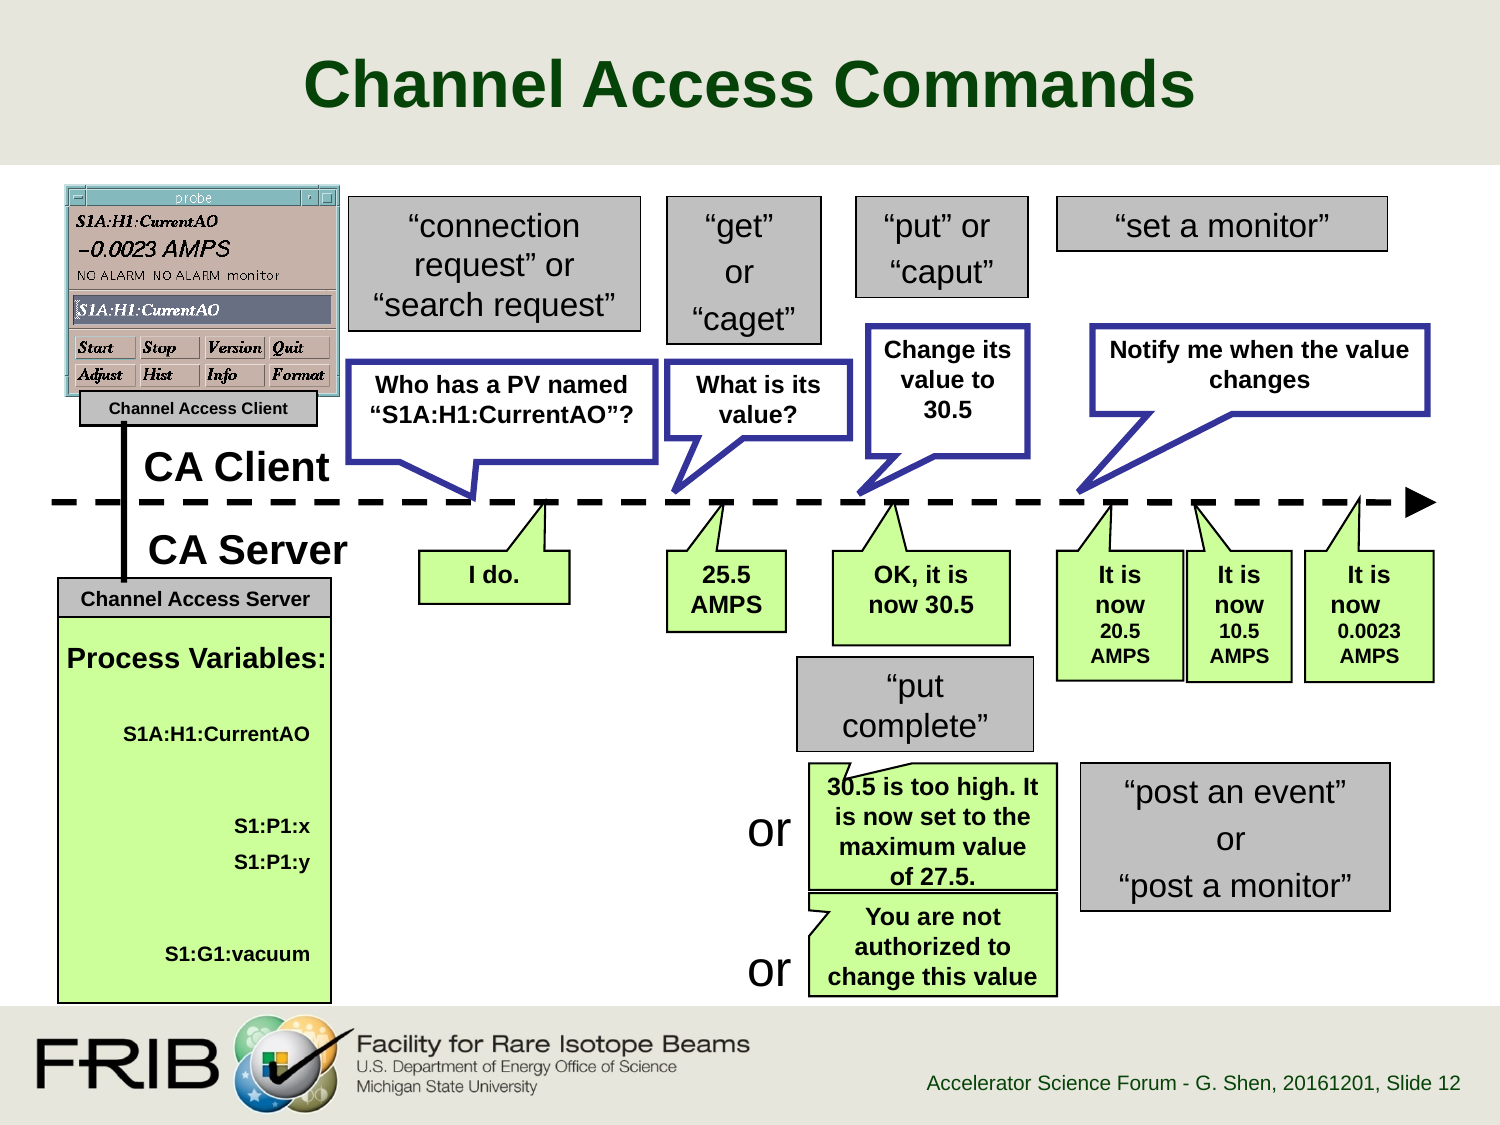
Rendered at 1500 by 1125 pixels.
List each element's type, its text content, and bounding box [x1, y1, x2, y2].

title Channel Access Commands [11, 46, 1489, 128]
text_box or [729, 929, 810, 1005]
text_box It is now 20.5 AMPS [1057, 504, 1184, 681]
text_box “post an event” or “post a monitor” [1080, 763, 1391, 912]
text_box Process Variables: [49, 632, 344, 682]
text_box [1410, 492, 1437, 513]
text_box I do. [419, 501, 570, 604]
text_box “connection request” or “search request” [348, 196, 641, 331]
text_box S1A:H1:CurrentAO S1:P1:x S1:P1:y S1:G1:vacuum [79, 713, 325, 973]
slide_number , Slide 12 [1374, 1042, 1500, 1103]
text_box CA Server [123, 515, 372, 581]
text_box Notify me when the value changes [1078, 326, 1428, 493]
picture [0, 1006, 1500, 1125]
text_box “get” or “caget” [667, 196, 821, 345]
text_box OK, it is now 30.5 [832, 501, 1010, 646]
text_box Who has a PV named “S1A:H1:CurrentAO”? [348, 361, 656, 498]
picture [0, 0, 1500, 165]
text_box or [729, 788, 810, 864]
text_box You are not authorized to change this value [809, 893, 1057, 997]
text_box It is now 0.0023 AMPS [1305, 498, 1434, 683]
text_box Channel Access Server [57, 577, 333, 618]
text_box [57, 682, 332, 1004]
picture [64, 184, 340, 397]
text_box 30.5 is too high. It is now set to the maximum value of 27.5. [809, 763, 1057, 890]
text_box “put complete” [797, 656, 1034, 752]
text_box It is now 10.5 AMPS [1187, 503, 1292, 683]
text_box CA Client [123, 432, 350, 506]
text_box 25.5 AMPS [667, 501, 786, 633]
text_box [57, 618, 332, 632]
text_box “put” or “caput” [856, 196, 1028, 298]
footer Accelerator Science Forum - G. Shen, 20161201 [679, 1042, 1374, 1103]
text_box Change its value to 30.5 [858, 326, 1028, 494]
text_box What is its value? [667, 361, 850, 493]
text_box “set a monitor” [1056, 196, 1388, 251]
text_box Channel Access Client [79, 405, 318, 426]
